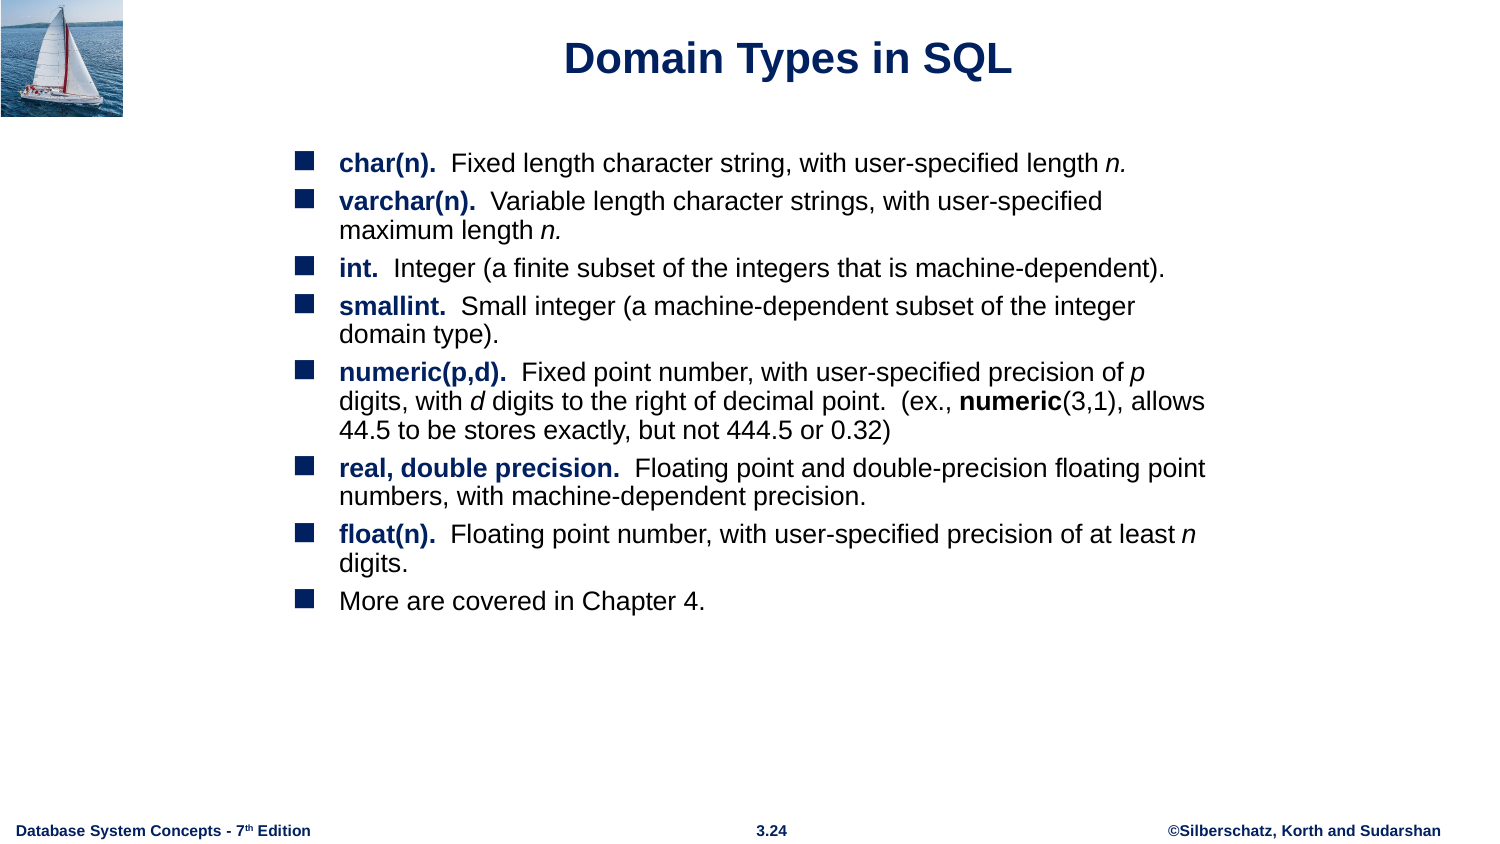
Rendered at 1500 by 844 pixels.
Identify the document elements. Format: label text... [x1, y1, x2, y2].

list char(n). Fixed length character string, with user-specified length n. varchar(n). Variable length character strings, with user-specified maximum length n. int. Integer (a finite subset of the integers that is machine-dependent). smallint. Small integer (a machine-dependent subset of the integer domain type). numeric(p,d). Fixed point number, with user-specified precision of p digits, with d digits to the right of decimal point. (ex., numeric(3,1), allows 44.5 to be stores exactly, but not 444.5 or 0.32) real, double precision. Floating point and double-precision floating point numbers, with machine-dependent precision. float(n). Floating point number, with user-specified precision of at least n digits. More are covered in Chapter 4. [282, 142, 1229, 713]
picture [0, 0, 123, 117]
title Domain Types in SQL [125, 14, 1452, 90]
